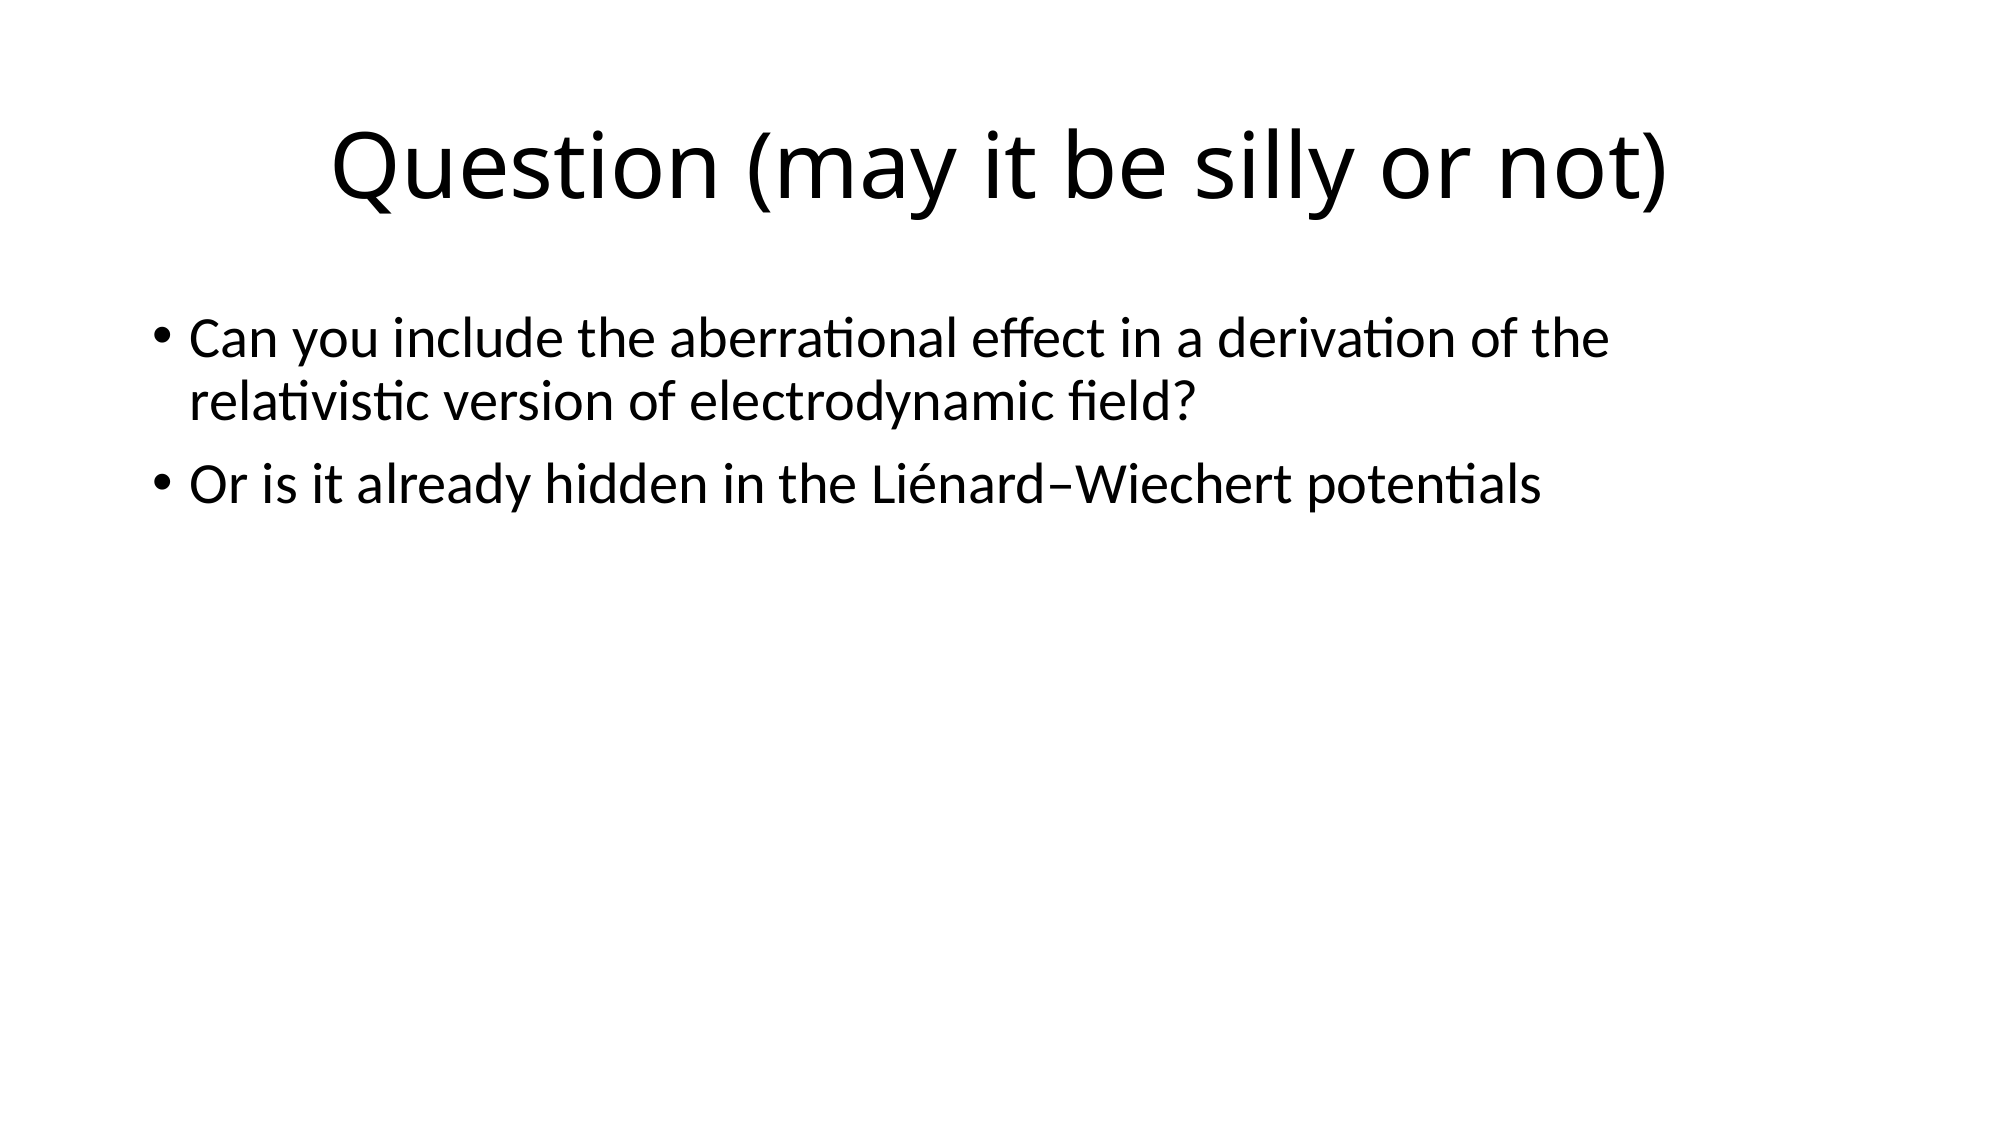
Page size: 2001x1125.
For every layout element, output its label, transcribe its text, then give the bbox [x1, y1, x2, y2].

list Can you include the aberrational effect in a derivation of the relativistic version of electrodynamic field? Or is it already hidden in the Liénard–Wiechert potentials [137, 299, 1863, 1014]
title Question (may it be silly or not) [137, 59, 1863, 278]
